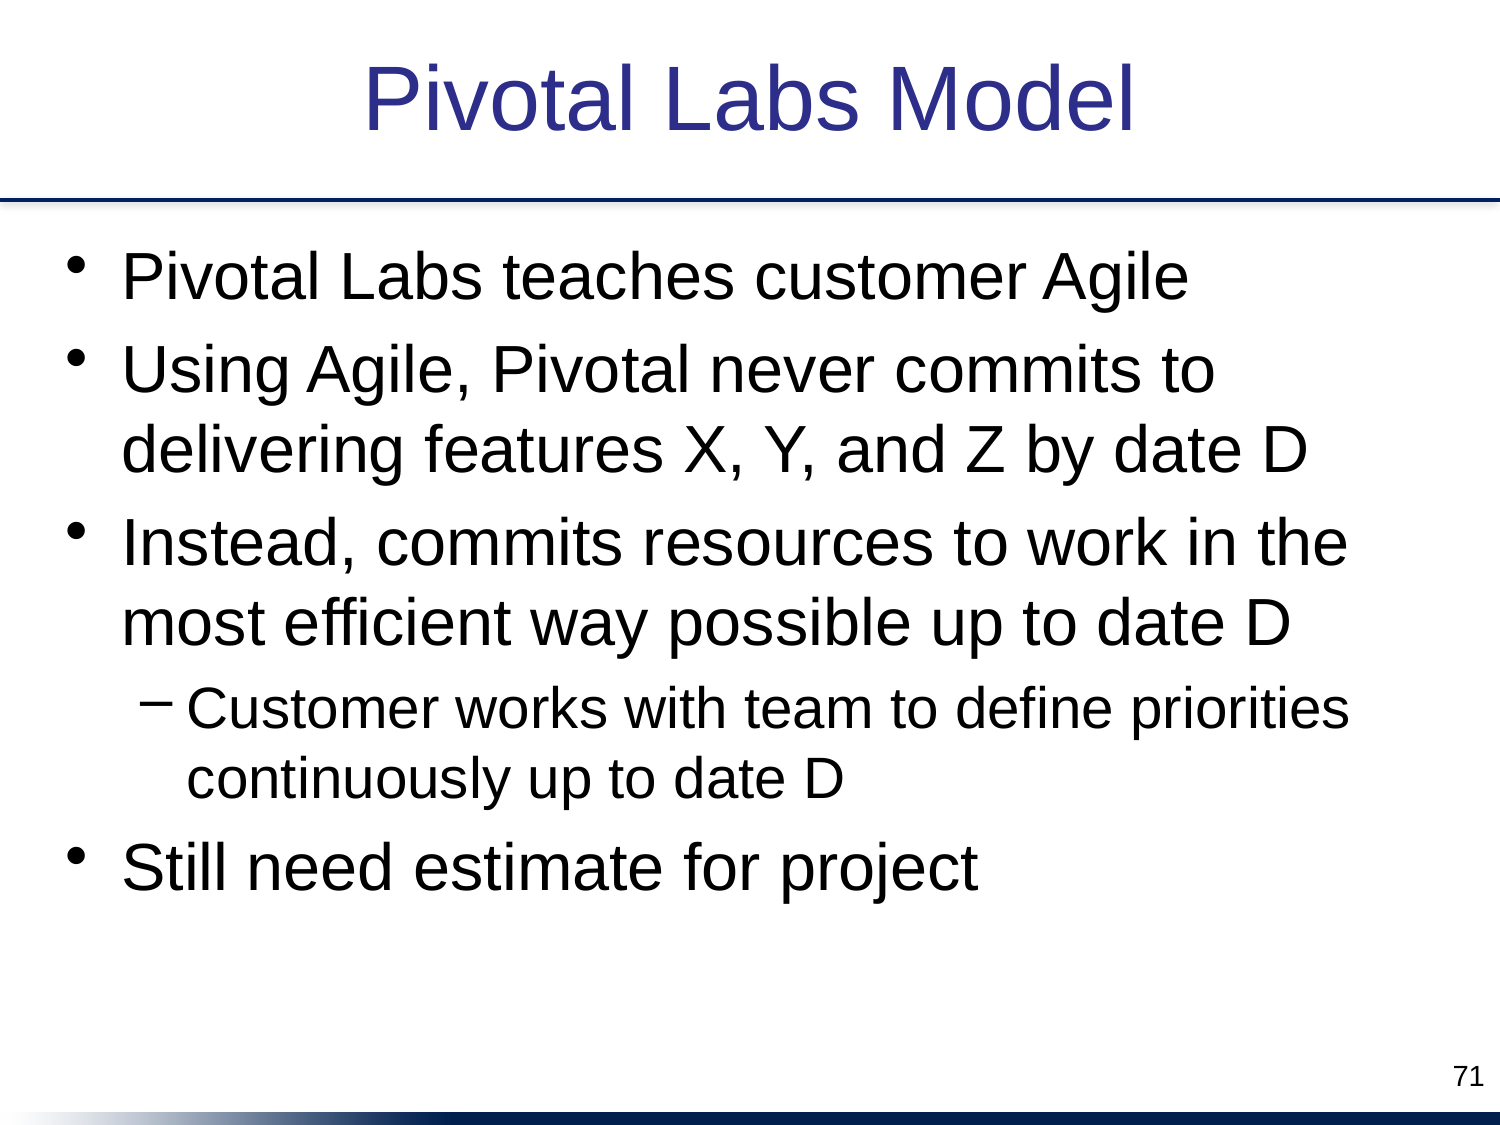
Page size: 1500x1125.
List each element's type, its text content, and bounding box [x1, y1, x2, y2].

title Pivotal Labs Model [0, 0, 1500, 188]
picture [0, 1112, 1149, 1125]
slide_number 71 [1149, 1049, 1500, 1125]
list Pivotal Labs teaches customer Agile Using Agile, Pivotal never commits to delivering features X, Y, and Z by date D Instead, commits resources to work in the most efficient way possible up to date D Customer works with team to define priorities continuously up to date D Still need estimate for project [50, 224, 1450, 1005]
